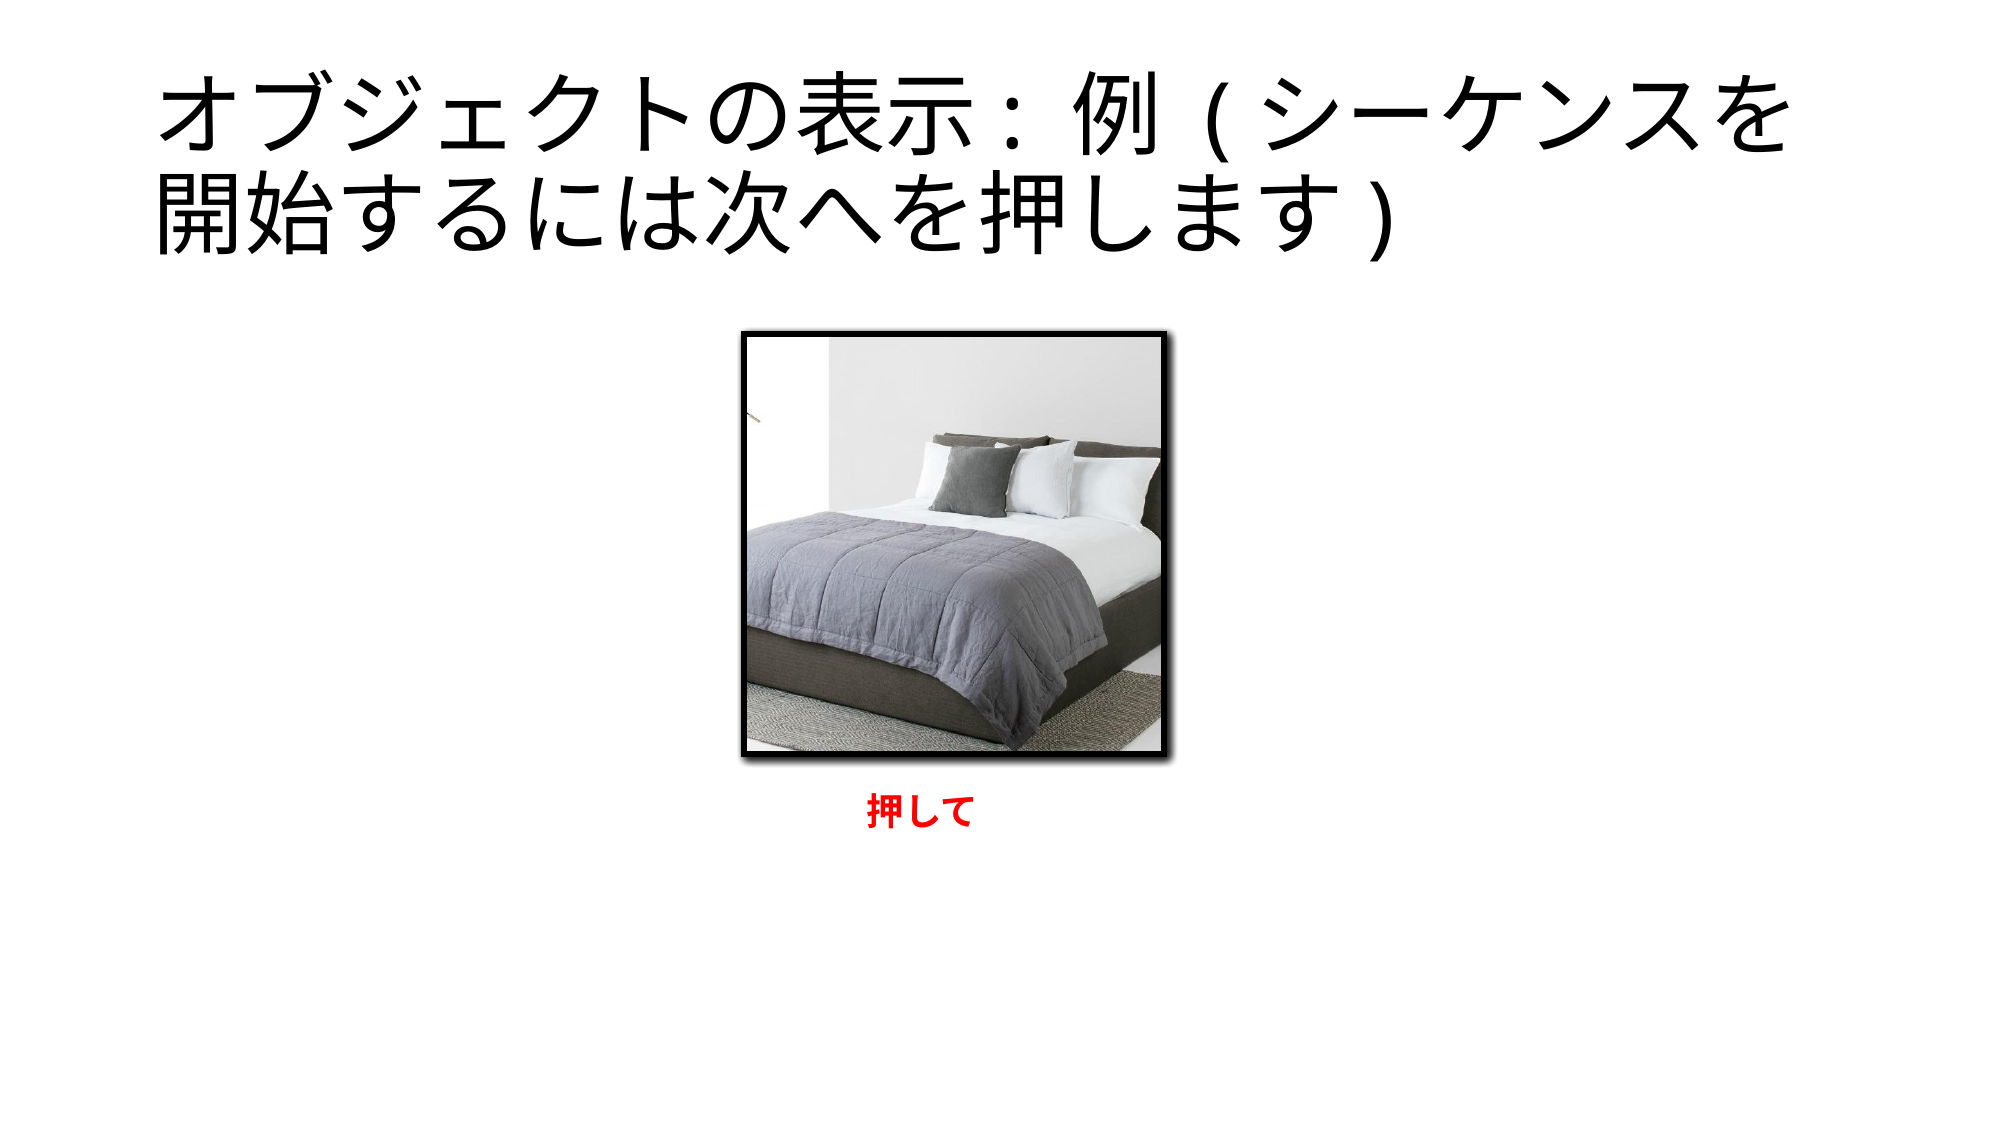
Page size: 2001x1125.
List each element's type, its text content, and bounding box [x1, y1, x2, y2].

picture [746, 336, 1162, 752]
text_box 押して [851, 780, 994, 841]
title オブジェクトの表示: 例 (シーケンスを開始するには次へを押します) [137, 59, 1863, 278]
